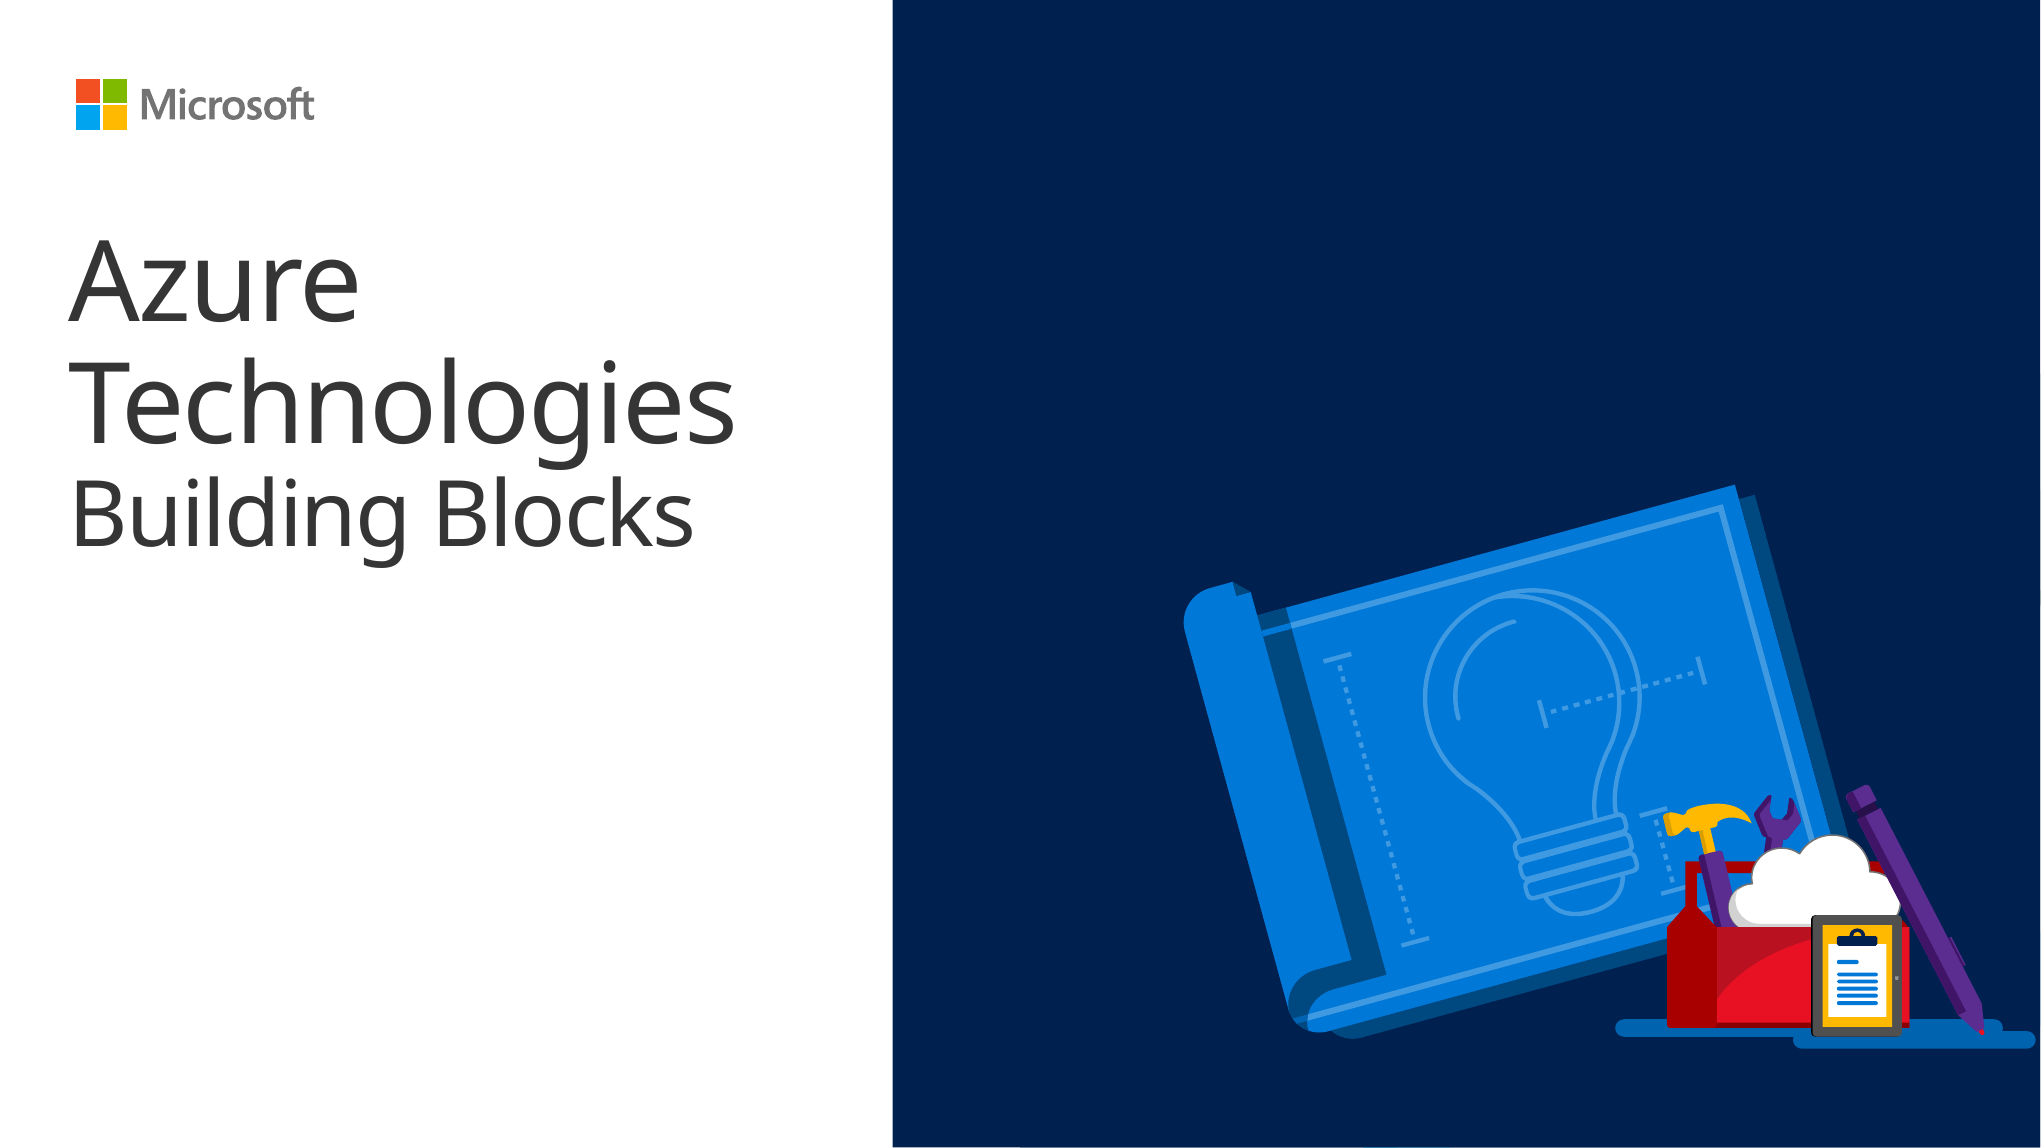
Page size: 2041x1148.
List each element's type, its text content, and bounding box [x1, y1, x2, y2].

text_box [1032, 377, 2041, 1148]
text_box [1019, 373, 2041, 1148]
text_box Azure Technologies Building Blocks [45, 209, 863, 804]
